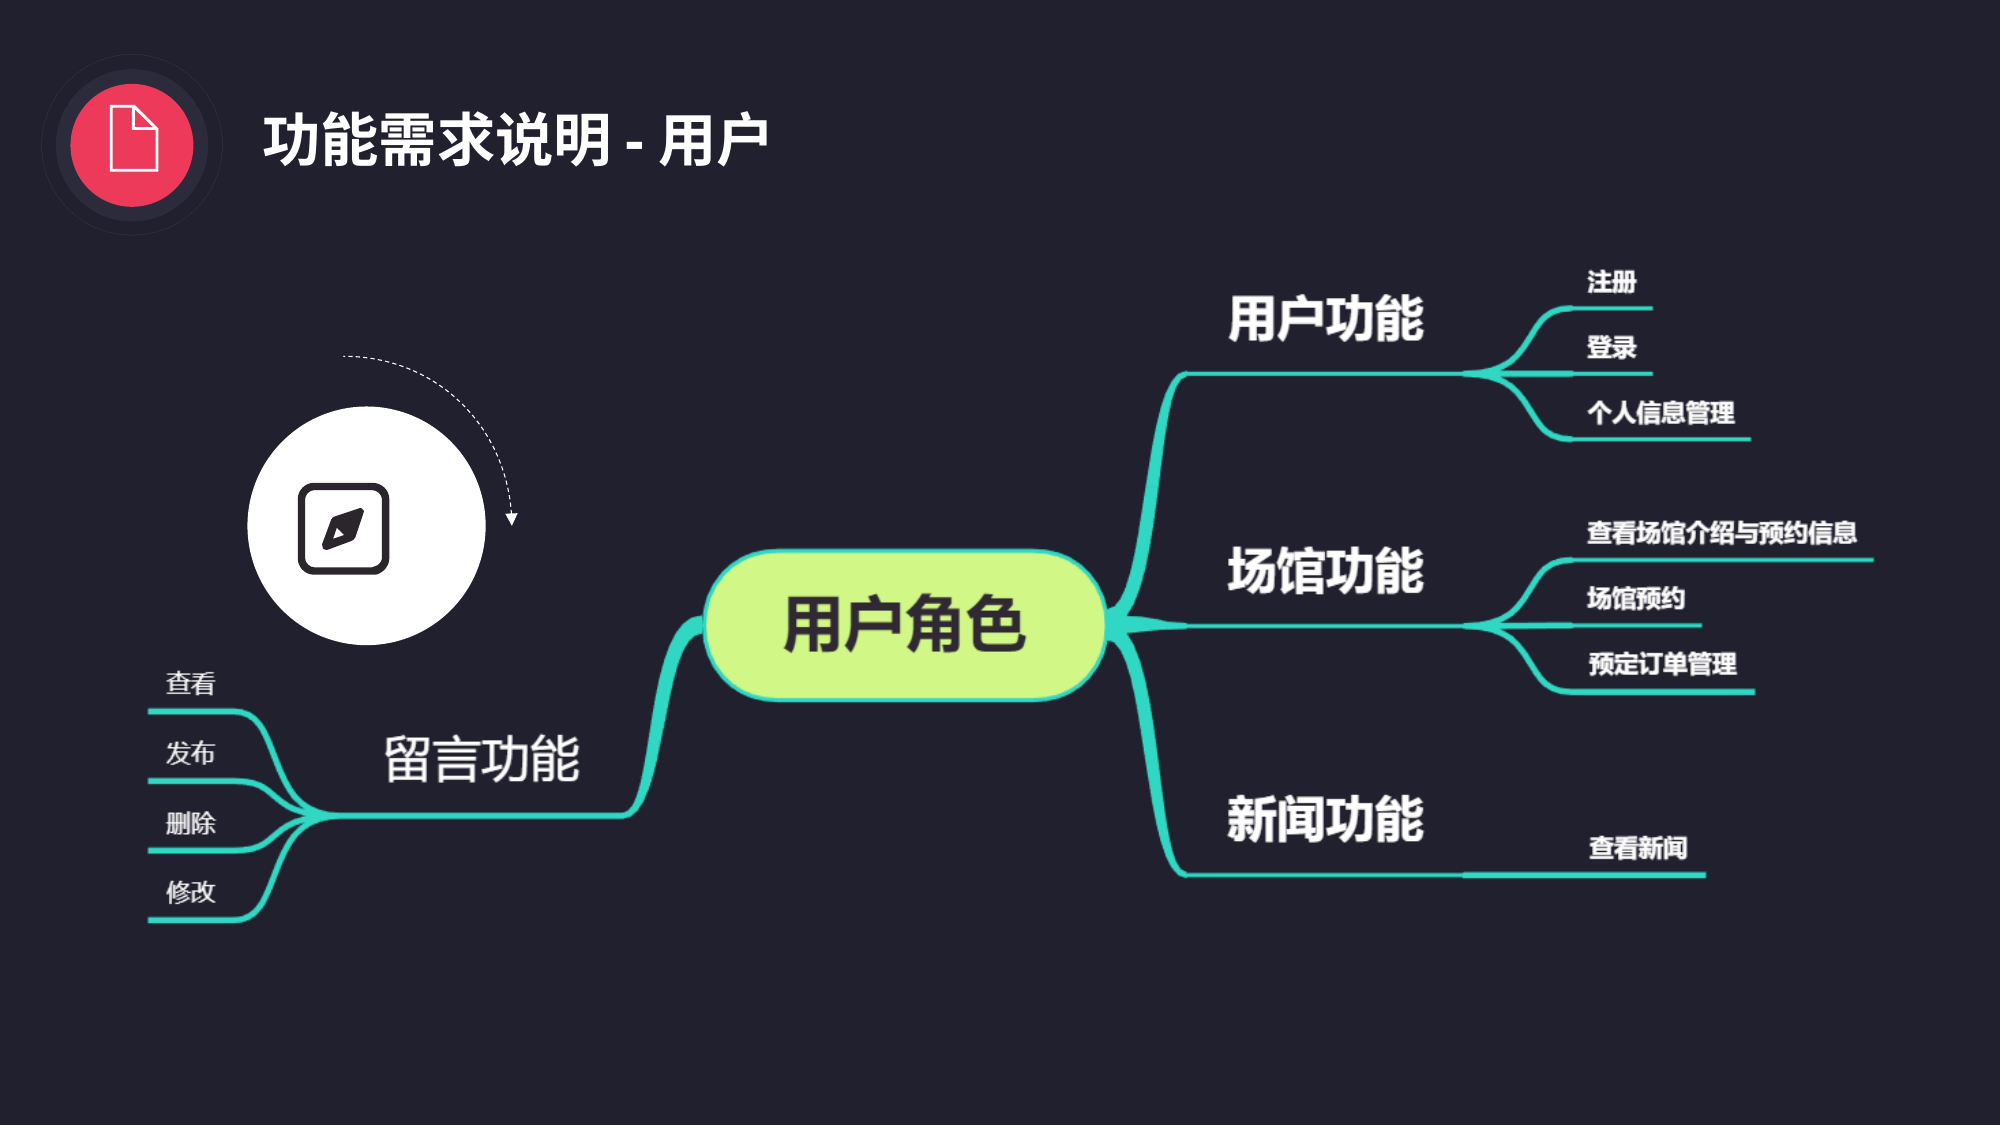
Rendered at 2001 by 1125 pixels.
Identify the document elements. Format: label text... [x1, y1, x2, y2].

picture [47, 192, 2000, 1072]
text_box 功能需求说明-用户 [247, 95, 821, 181]
text_box [70, 83, 194, 192]
text_box [55, 69, 209, 192]
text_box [297, 482, 390, 575]
text_box [41, 54, 223, 192]
text_box [109, 104, 159, 172]
